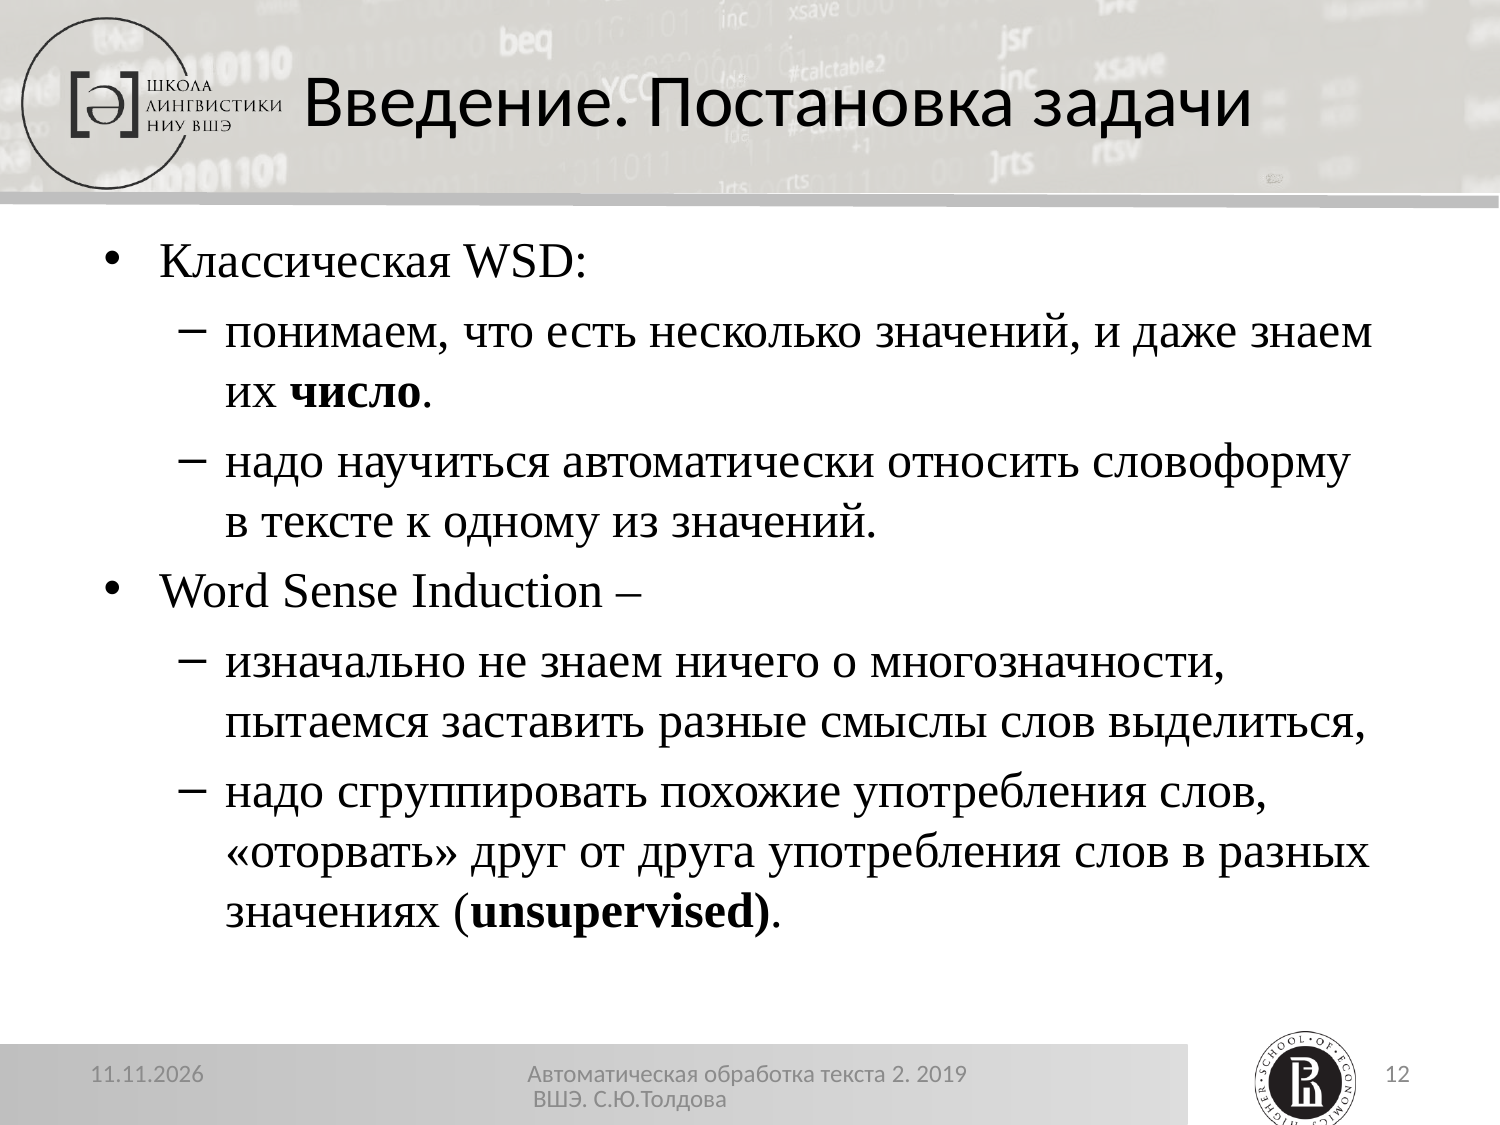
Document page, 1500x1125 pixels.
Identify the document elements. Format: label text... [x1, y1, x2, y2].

picture [17, 13, 282, 193]
footer Автоматическая обработка текста 2. 2019 ВШЭ. С.Ю.Толдова [512, 1042, 988, 1103]
list Классическая WSD: понимаем, что есть несколько значений, и даже знаем их число. надо научиться автоматически относить словоформу в тексте к одному из значений. Word Sense Induction – изначально не знаем ничего о многозначности, пытаемся заставить разные смыслы слов выделиться, надо сгруппировать похожие употребления слов, «оторвать» друг от друга употребления слов в разных значениях (unsupervised). [88, 220, 1400, 976]
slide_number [75, 1042, 425, 1103]
slide_number 12 [1074, 1042, 1425, 1103]
picture [1254, 1103, 1356, 1125]
picture [1254, 1031, 1356, 1042]
title Введение. Постановка задачи [288, 2, 1483, 190]
